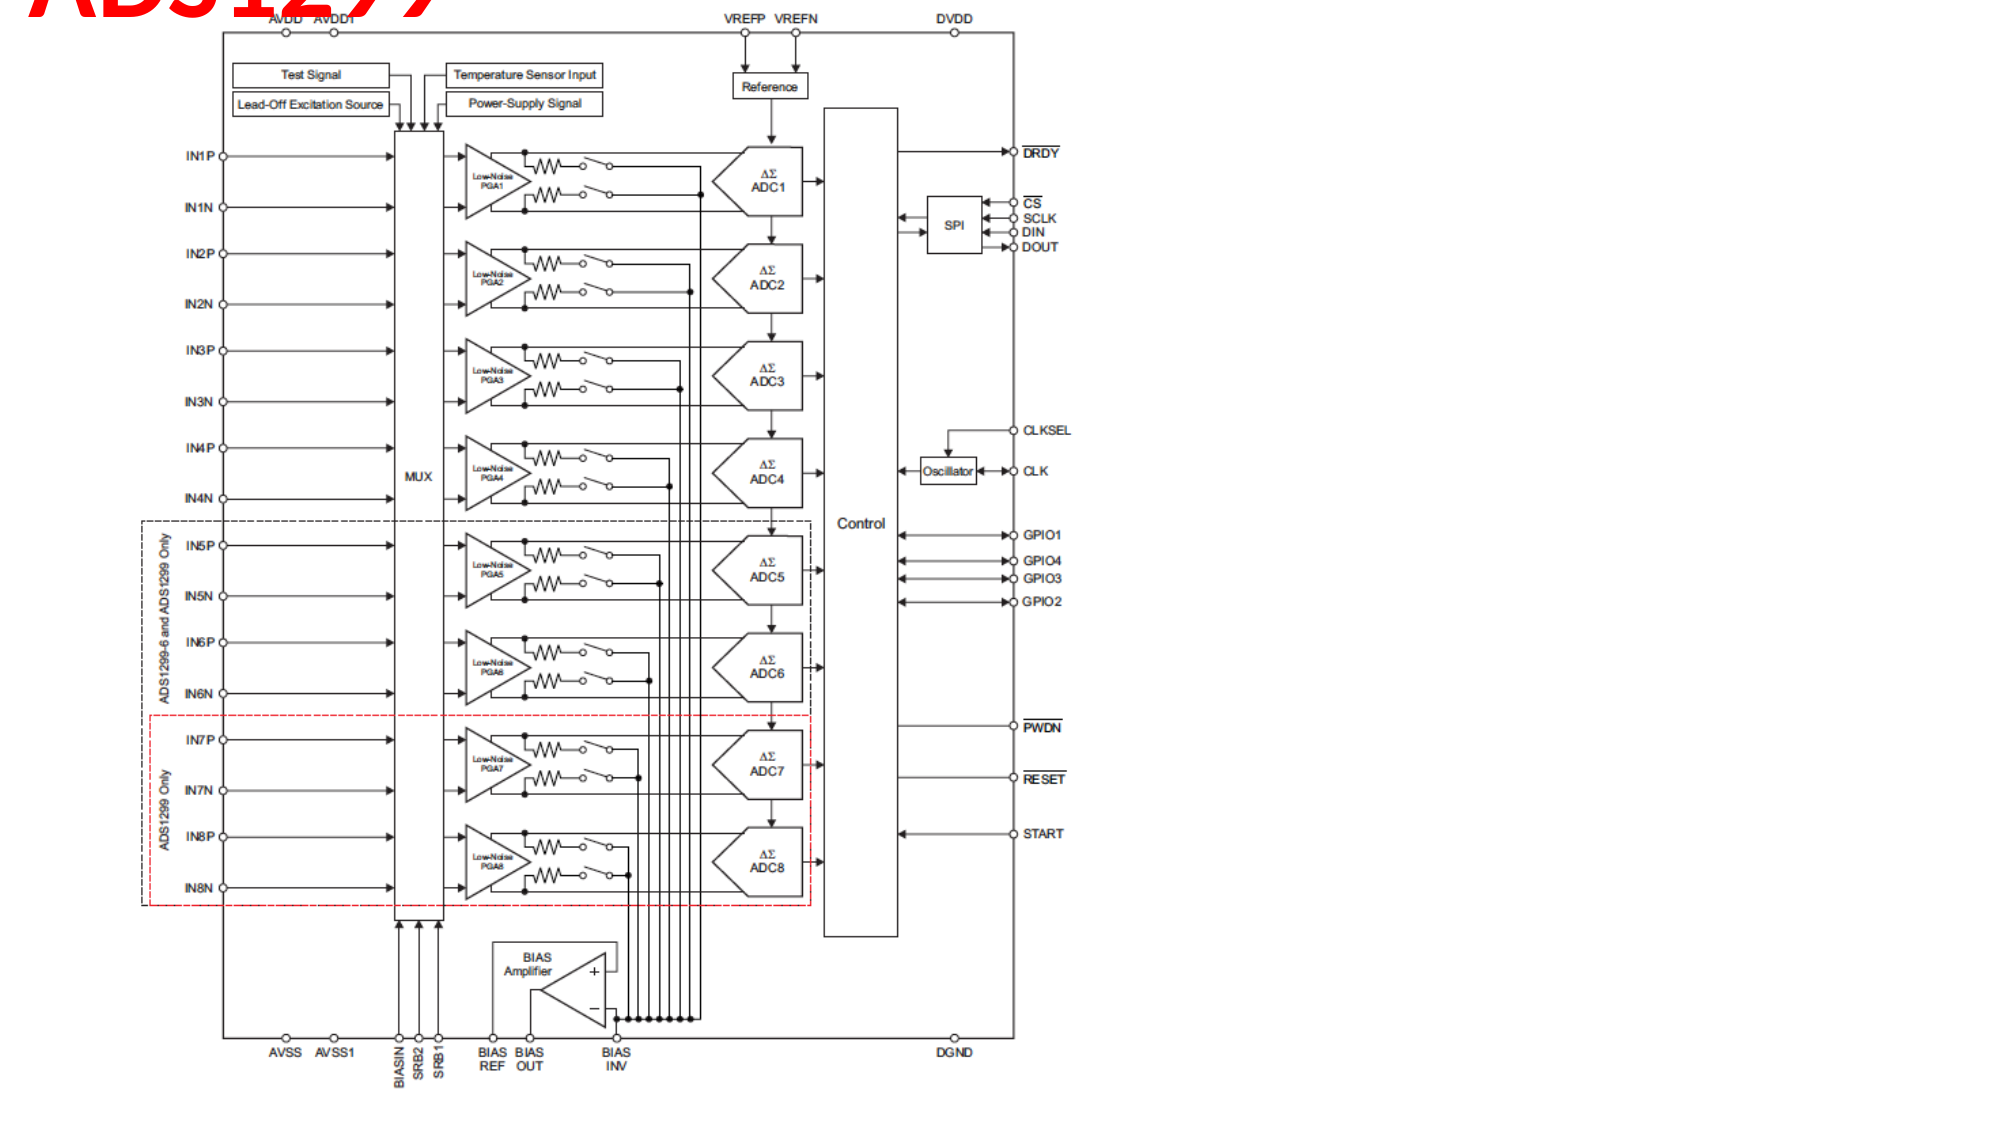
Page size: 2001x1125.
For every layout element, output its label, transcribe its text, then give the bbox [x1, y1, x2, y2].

text_box ADS1299 [12, 0, 121, 47]
picture [121, 0, 1082, 1125]
